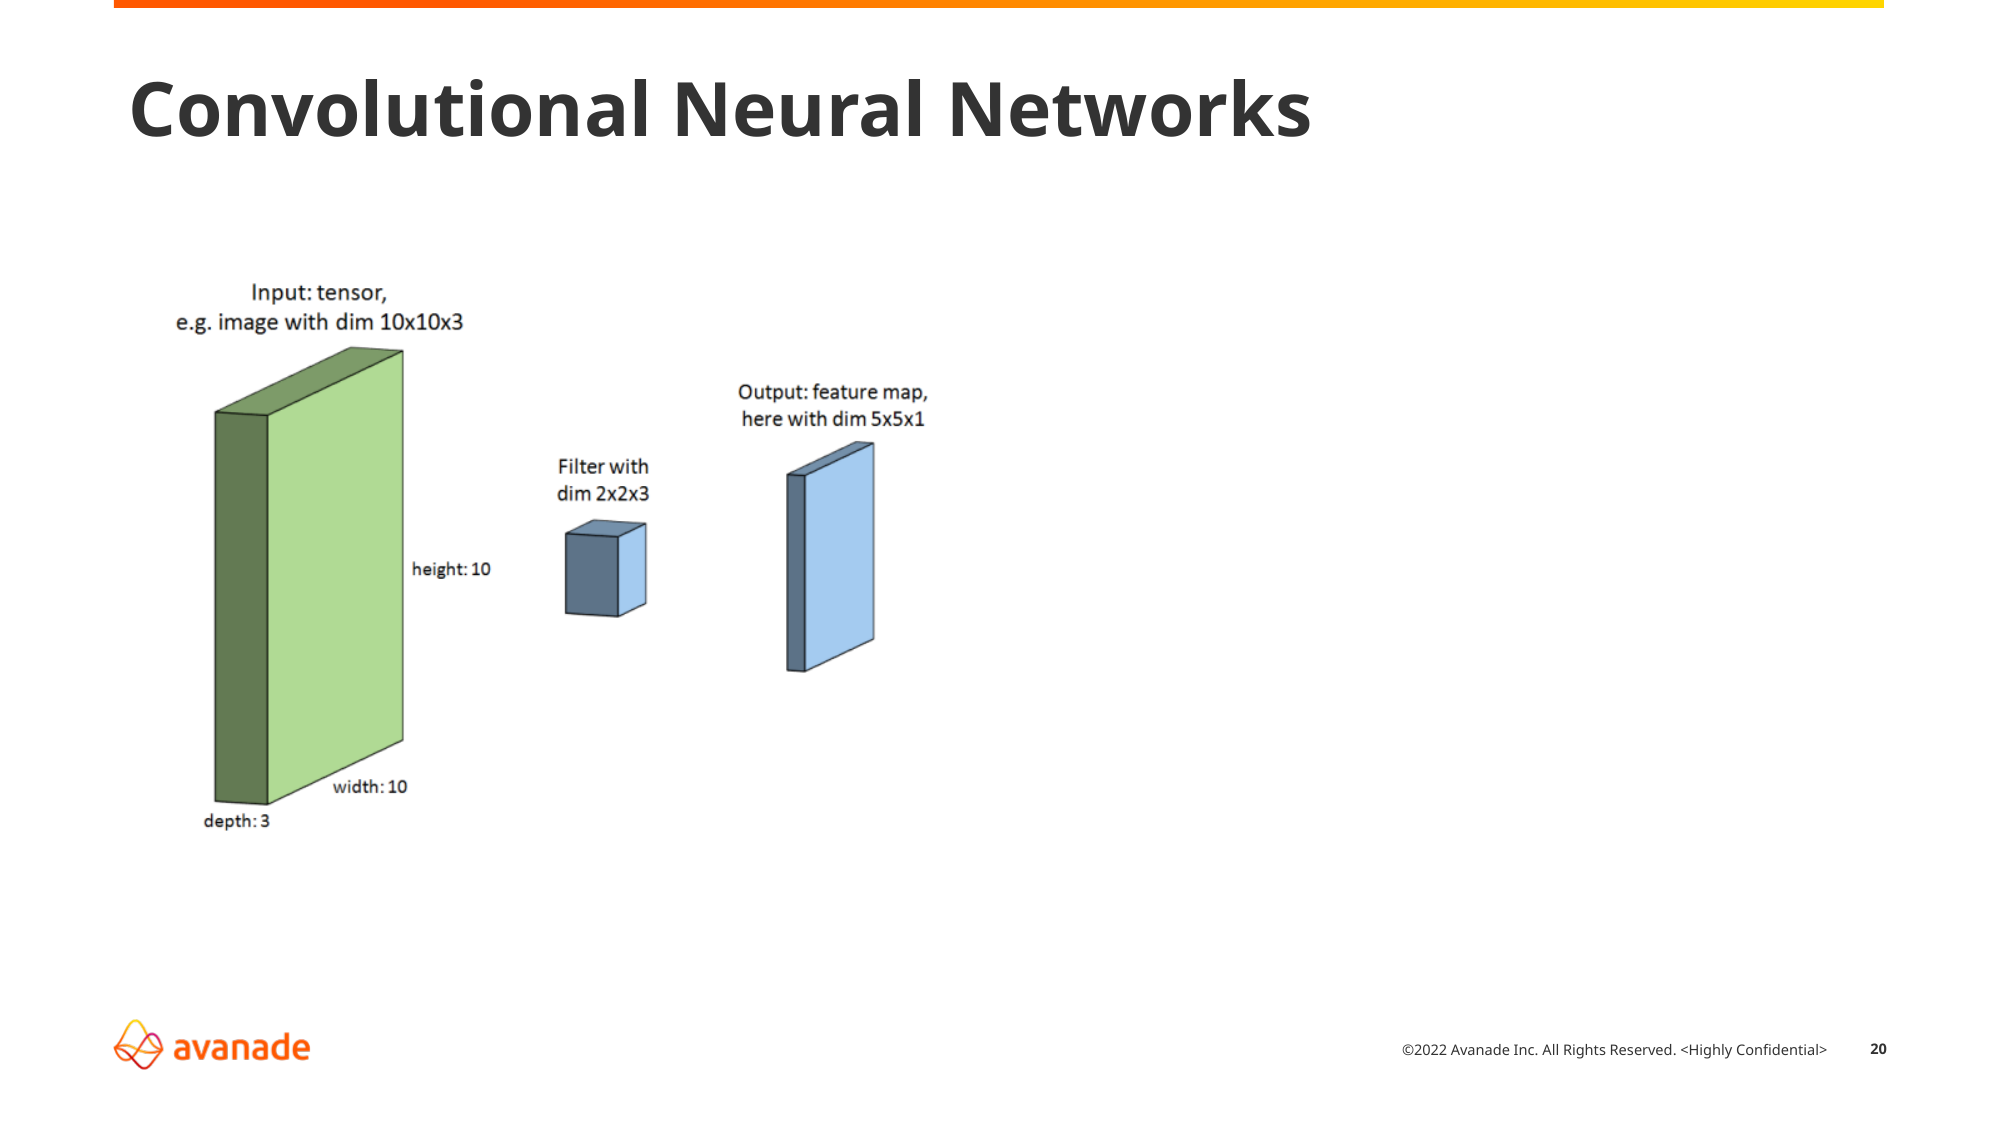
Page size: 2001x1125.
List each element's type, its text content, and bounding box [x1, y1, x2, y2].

title Convolutional Neural Networks [113, 64, 1883, 228]
picture [136, 227, 949, 852]
picture [93, 999, 339, 1090]
